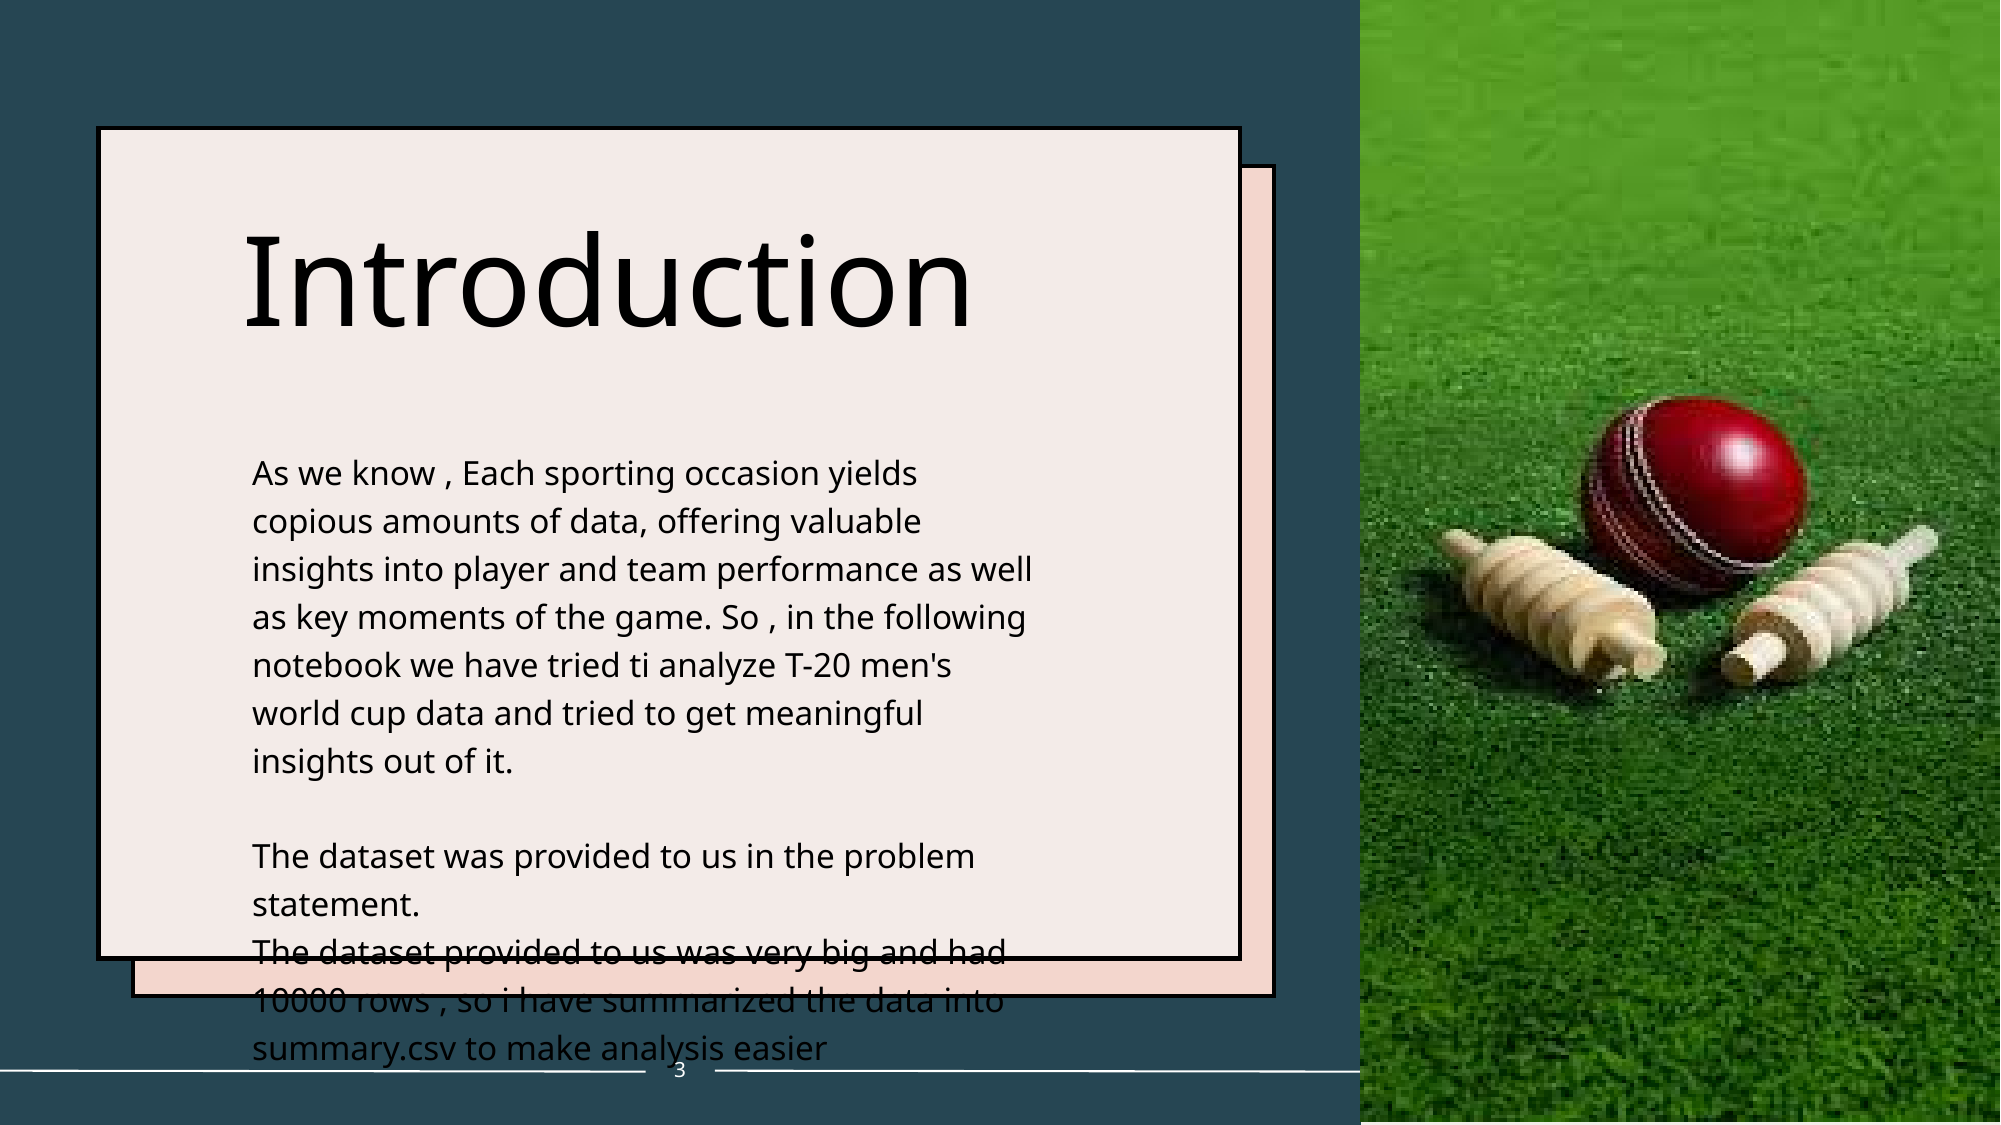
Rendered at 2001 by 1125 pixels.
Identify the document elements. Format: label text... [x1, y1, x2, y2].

title Introduction [228, 211, 1055, 492]
picture [1360, 0, 2000, 1125]
list As we know , Each sporting occasion yields copious amounts of data, offering valuable insights into player and team performance as well as key moments of the game. So , in the following notebook we have tried ti analyze T-20 men's world cup data and tried to get meaningful insights out of it. The dataset was provided to us in the problem statement. The dataset provided to us was very big and had 10000 rows , so i have summarized the data into summary.csv to make analysis easier [228, 436, 1050, 787]
slide_number 3 [650, 1050, 710, 1091]
